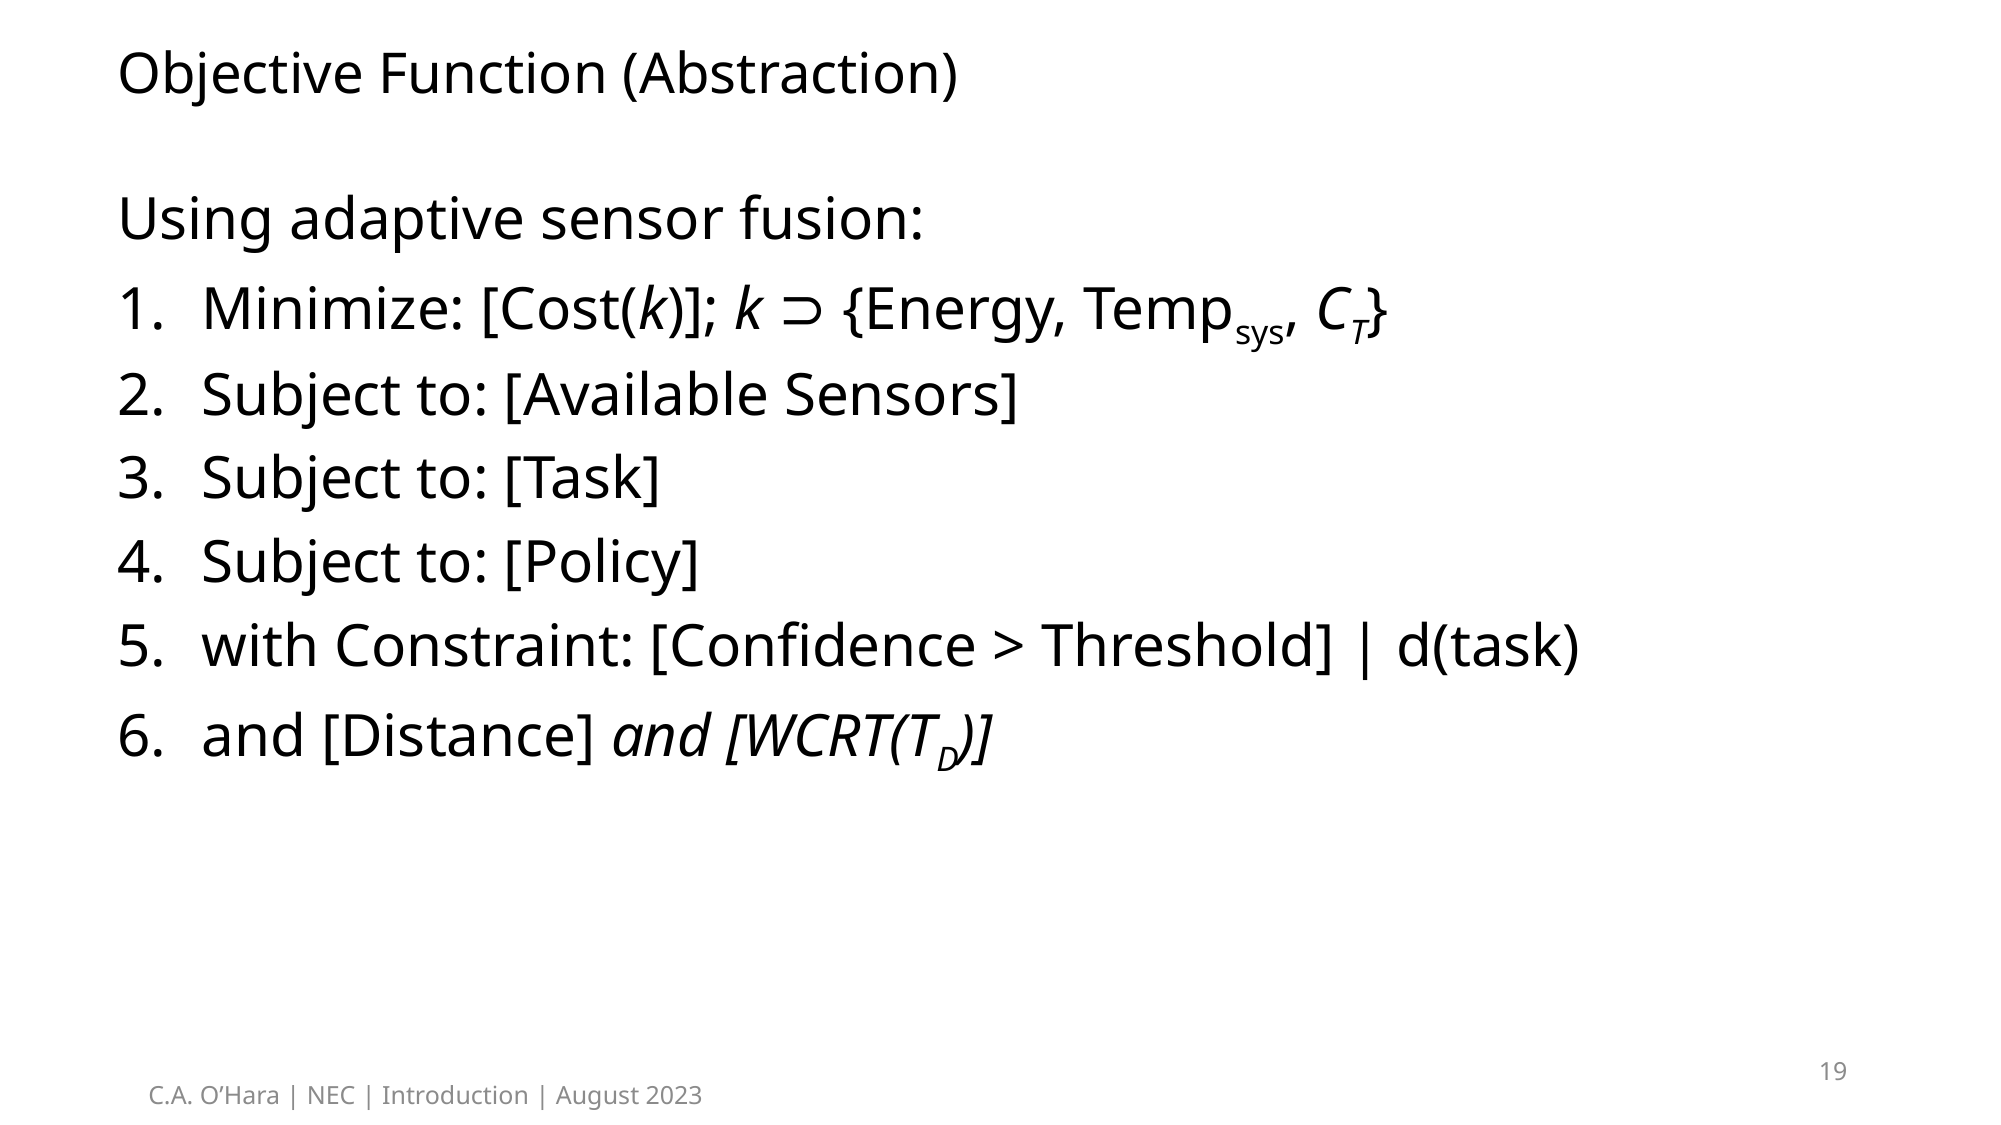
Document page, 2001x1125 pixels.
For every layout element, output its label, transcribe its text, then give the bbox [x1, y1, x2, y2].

title Objective Function (Abstraction) [102, 37, 1828, 114]
list Using adaptive sensor fusion: Minimize: [Cost(k)]; k ⊃ {Energy, Tempsys, CT} Subject to: [Available Sensors] Subject to: [Task] Subject to: [Policy] with Constraint: [Confidence > Threshold] | d(task) and [Distance] and [WCRT(TD)] [102, 181, 1875, 1043]
slide_number 19 [1412, 1042, 1863, 1103]
footer C.A. O’Hara | NEC | Introduction | August 2023 [0, 1065, 853, 1125]
